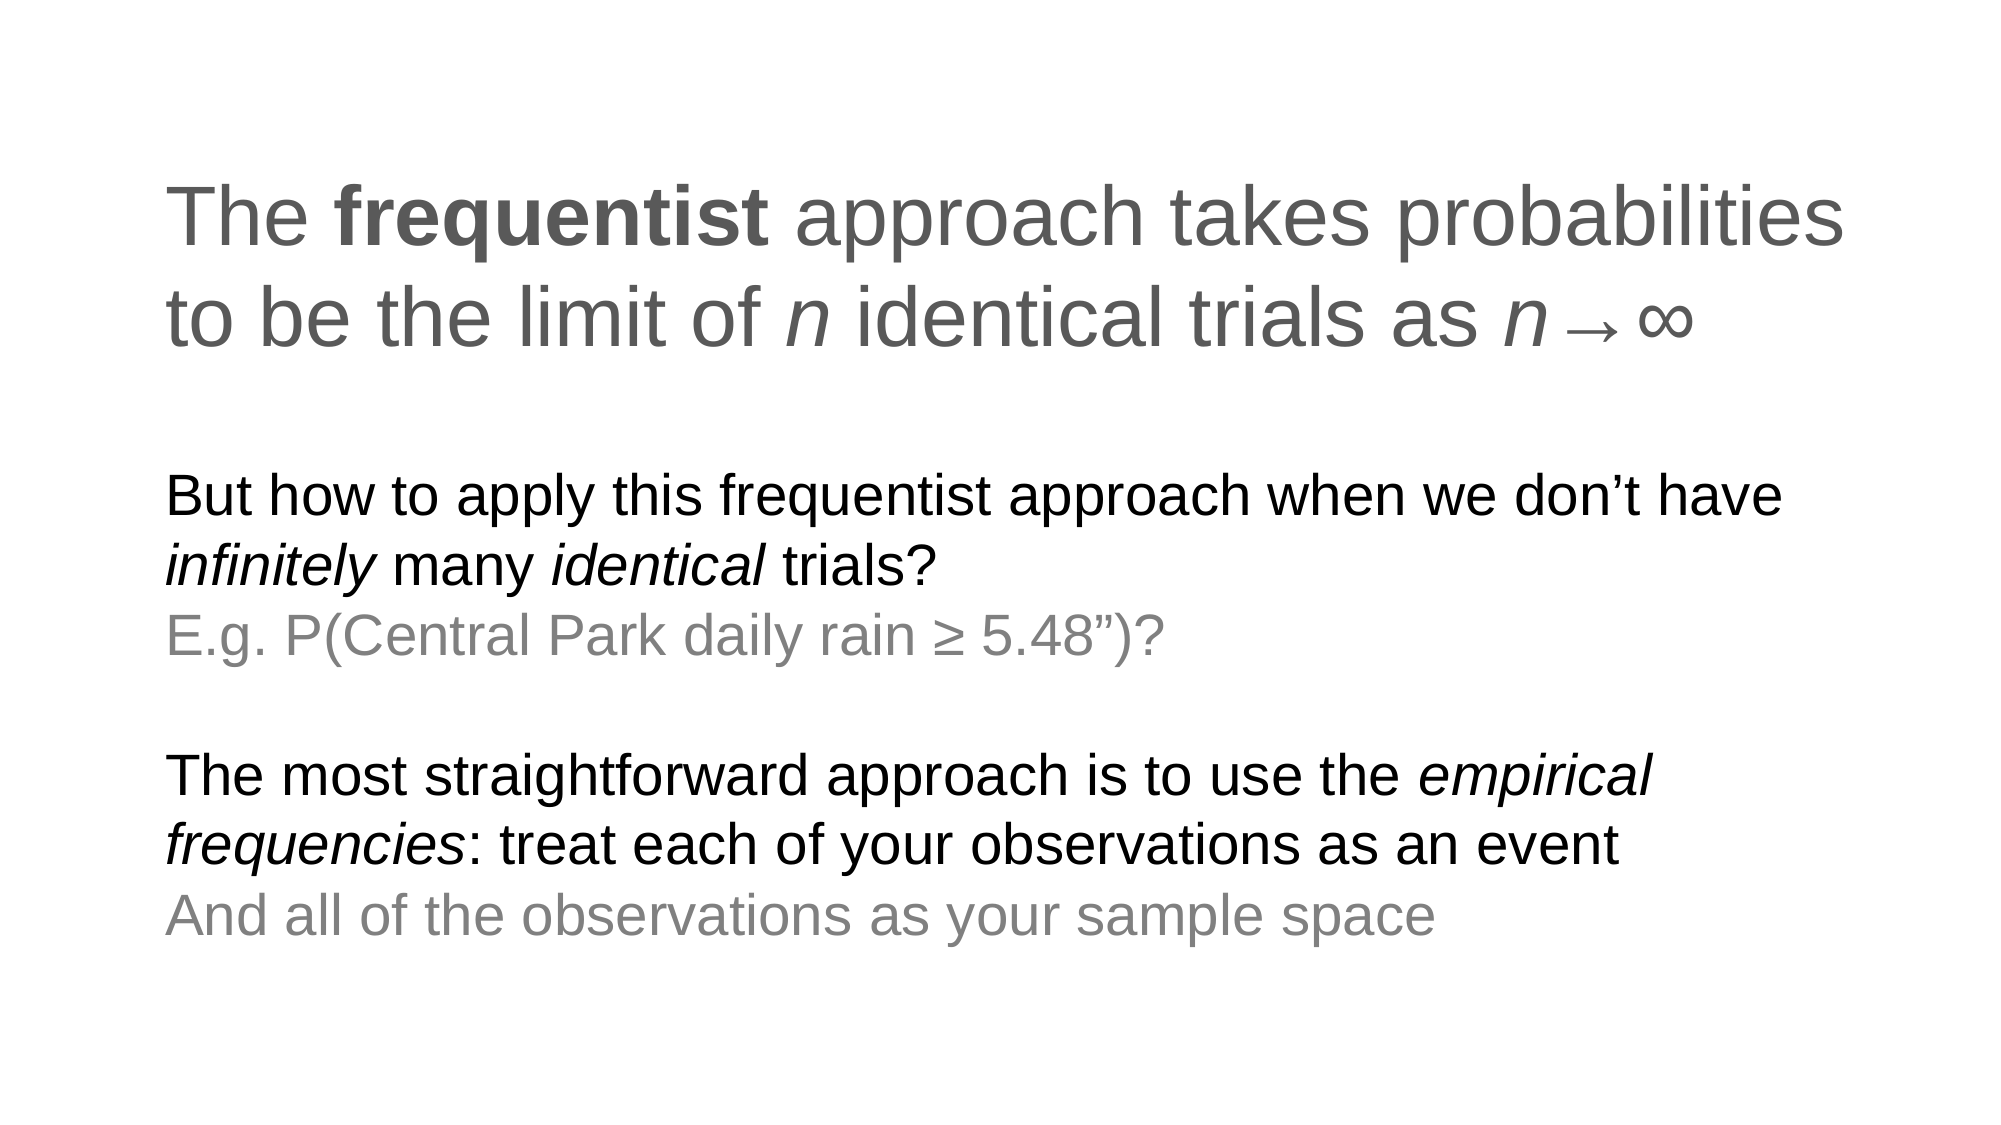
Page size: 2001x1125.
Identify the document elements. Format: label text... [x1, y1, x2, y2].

title The frequentist approach takes probabilities to be the limit of n identical trials as n→∞ [150, 149, 1875, 375]
list But how to apply this frequentist approach when we don’t have infinitely many identical trials? E.g. P(Central Park daily rain ≥ 5.48”)? The most straightforward approach is to use the empirical frequencies: treat each of your observations as an event And all of the observations as your sample space [150, 450, 1875, 975]
